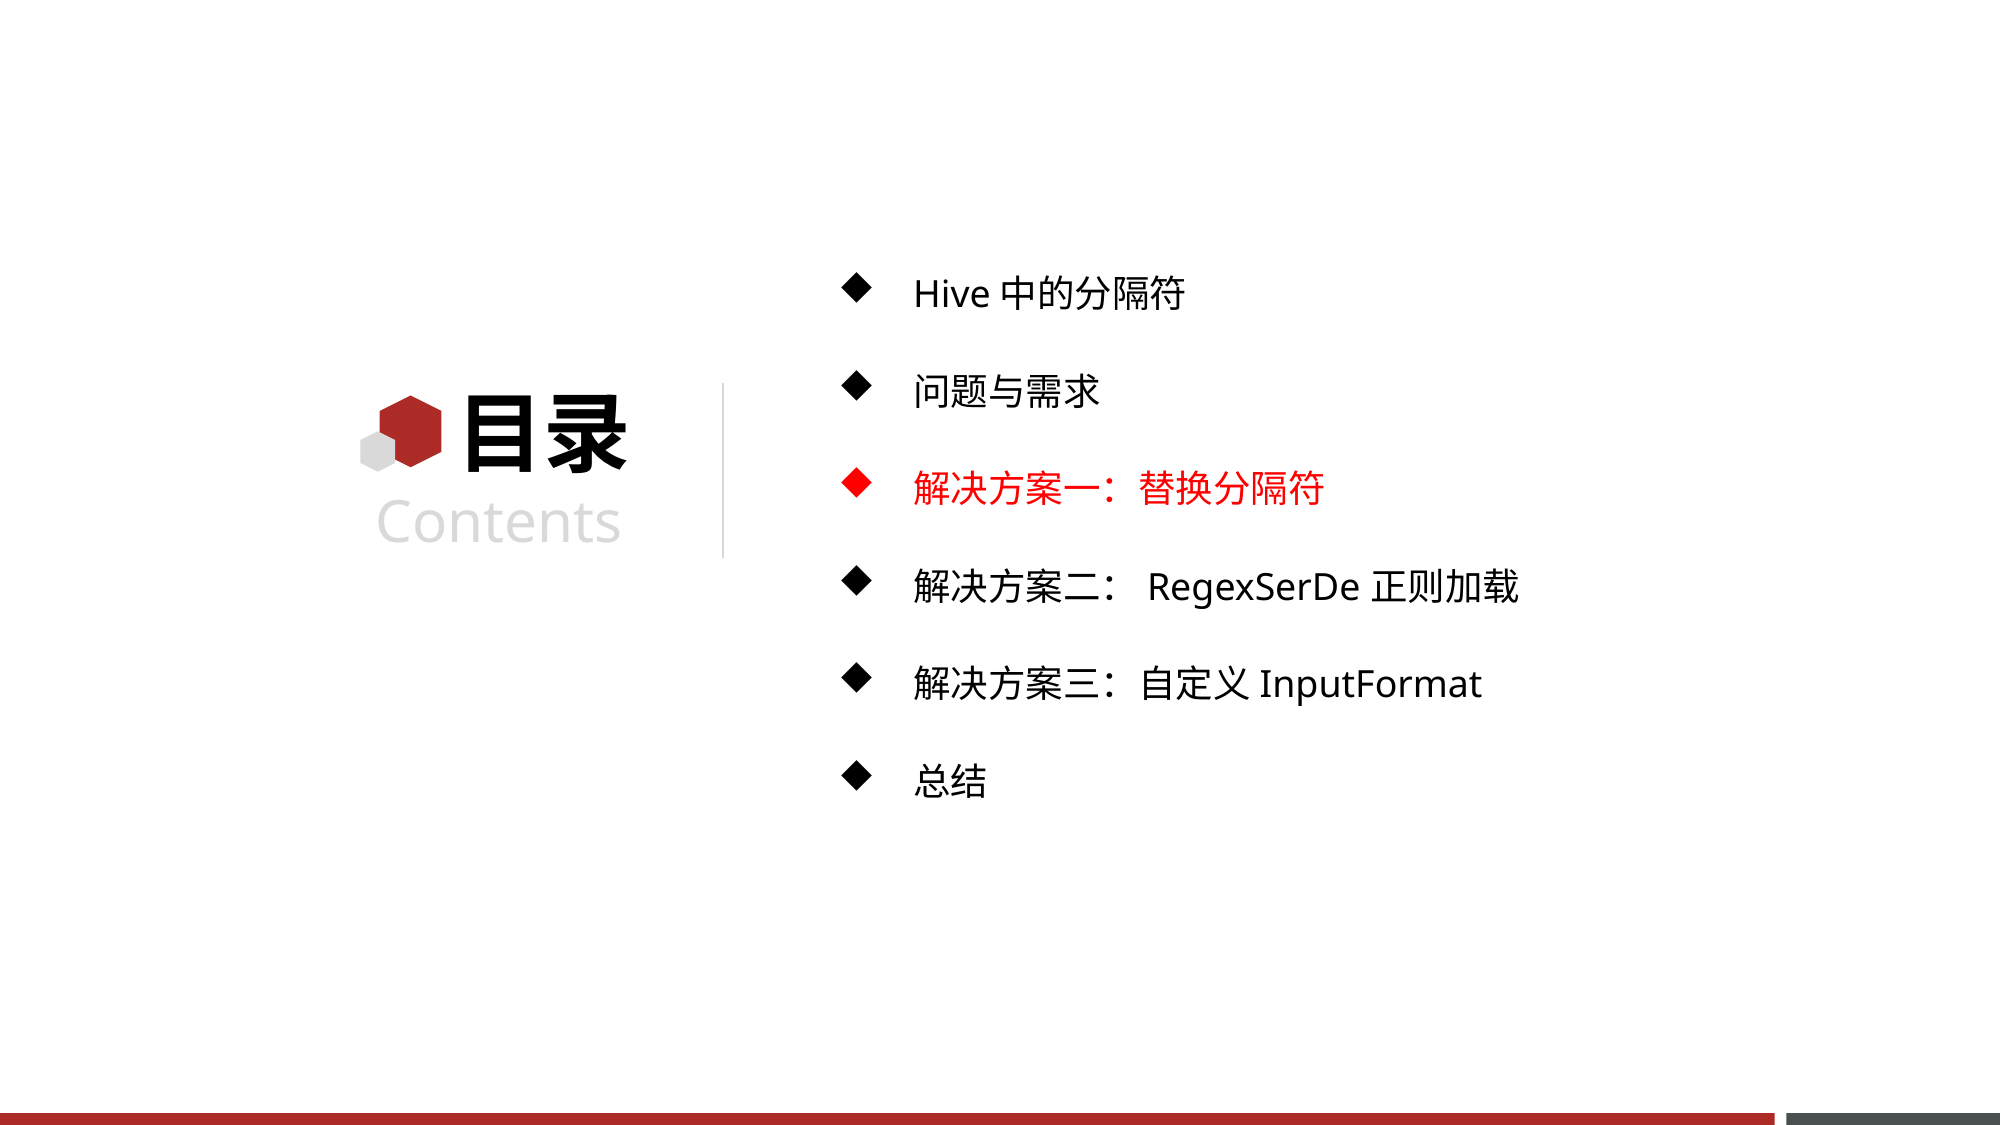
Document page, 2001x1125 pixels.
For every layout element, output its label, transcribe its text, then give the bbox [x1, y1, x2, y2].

list Hive中的分隔符 问题与需求 解决方案一：替换分隔符 解决方案二：RegexSerDe正则加载 解决方案三：自定义InputFormat 总结 [823, 165, 1804, 864]
